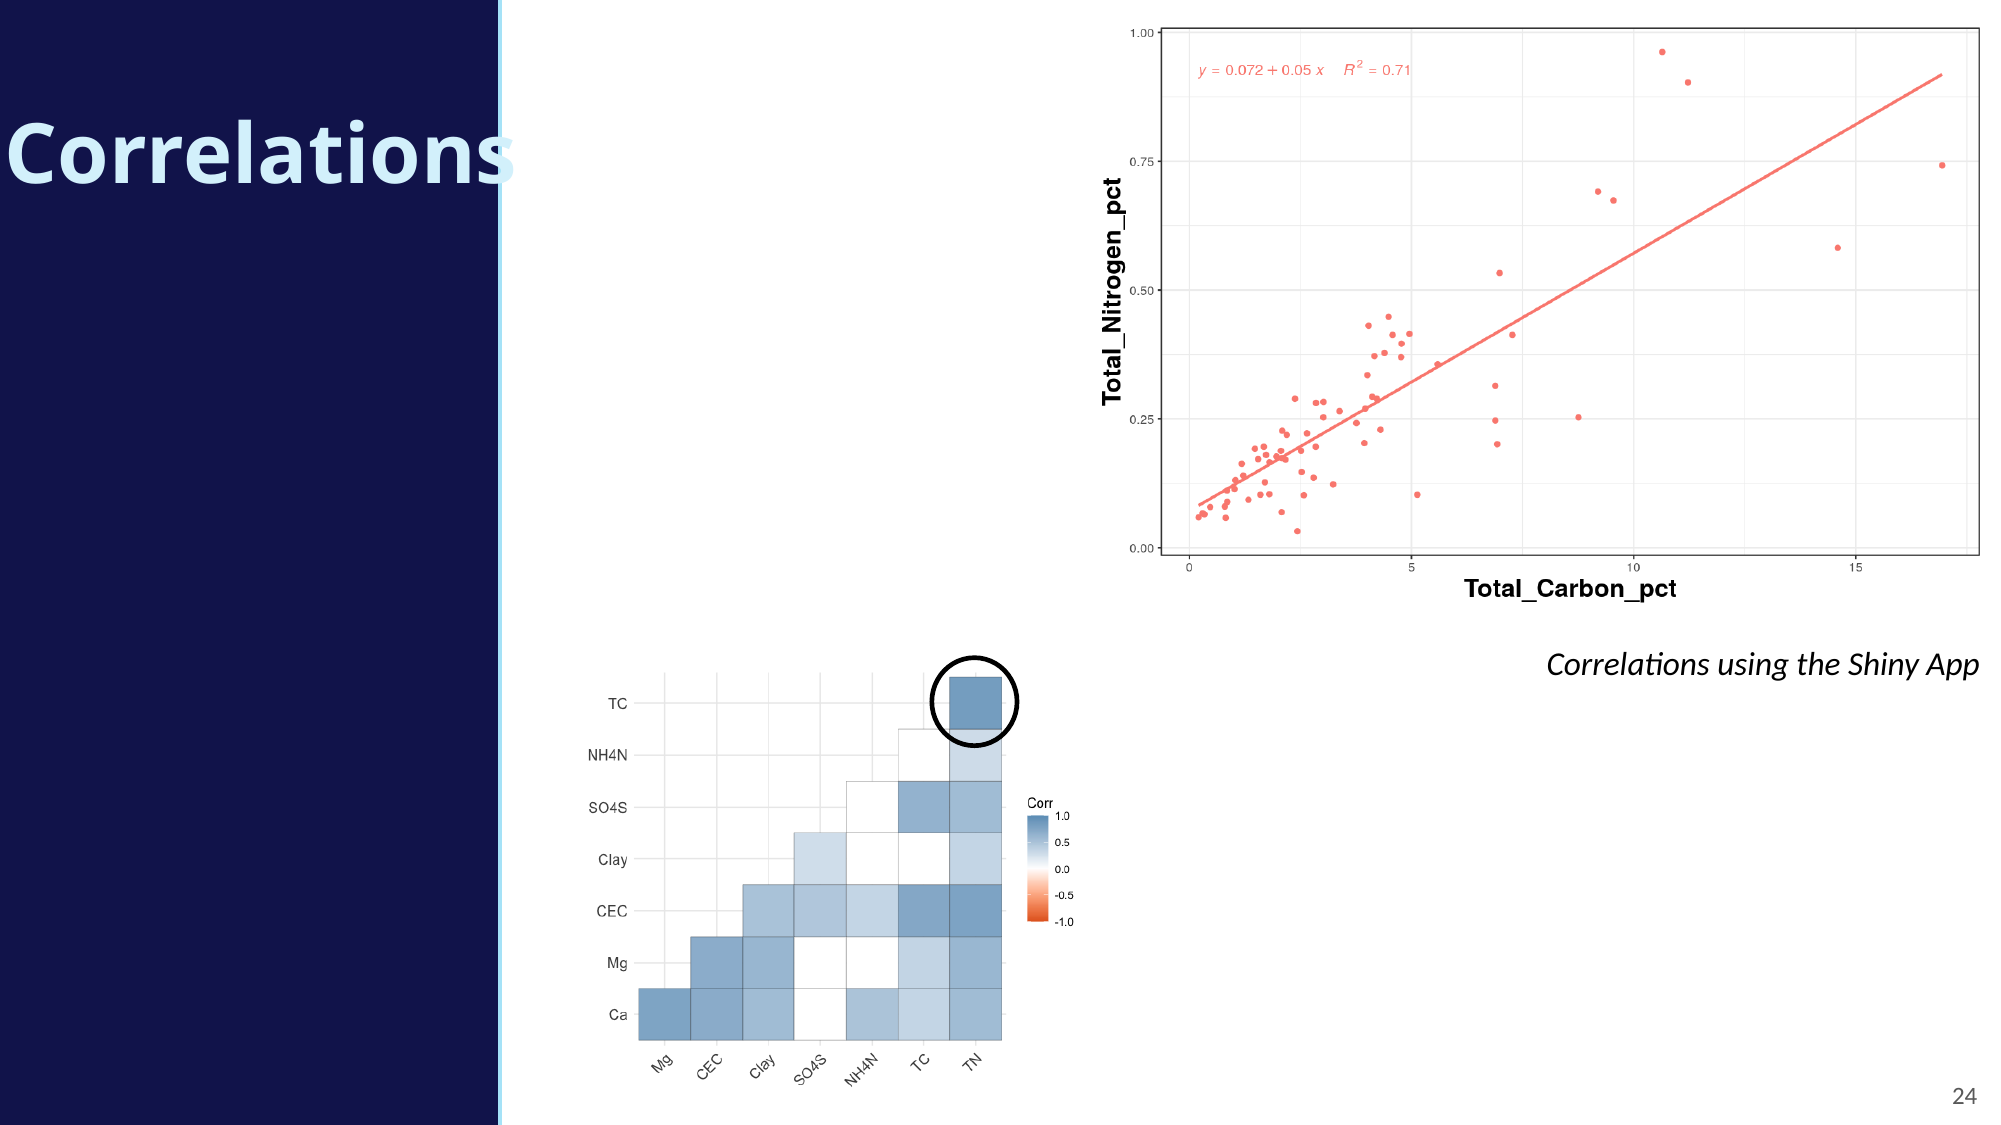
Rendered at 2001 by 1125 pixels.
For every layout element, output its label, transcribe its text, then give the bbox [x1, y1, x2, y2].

picture [1094, 20, 1997, 609]
picture [531, 665, 1135, 1096]
text_box [949, 656, 1000, 665]
slide_number 24 [1849, 1065, 2000, 1125]
text_box Correlations using the Shiny App [1404, 634, 1996, 690]
title Correlations [4, 111, 520, 1012]
